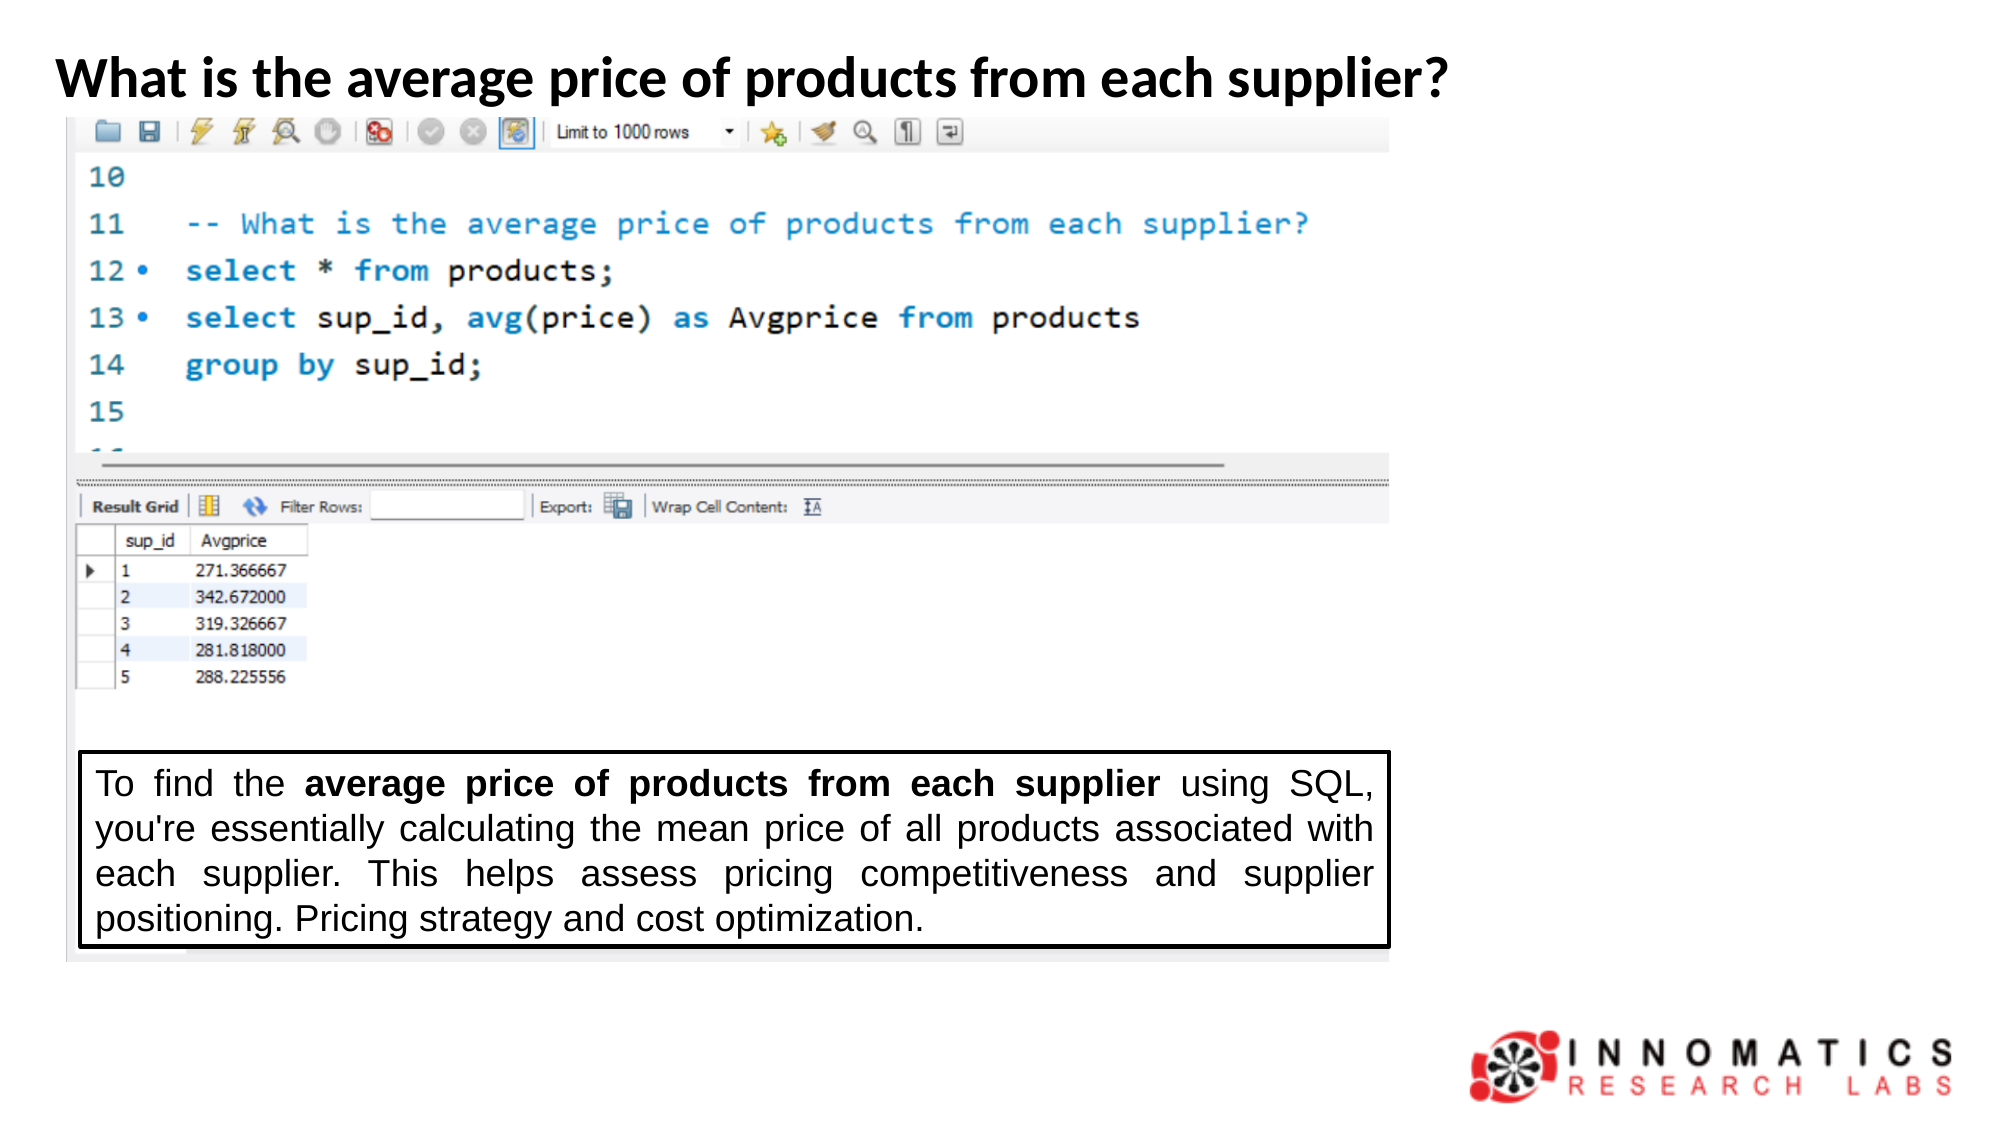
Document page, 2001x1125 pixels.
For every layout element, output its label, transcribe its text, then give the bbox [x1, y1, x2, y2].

text_box What is the average price of products from each supplier? [41, 31, 1865, 117]
picture [65, 117, 1390, 963]
picture [1445, 1014, 1975, 1125]
